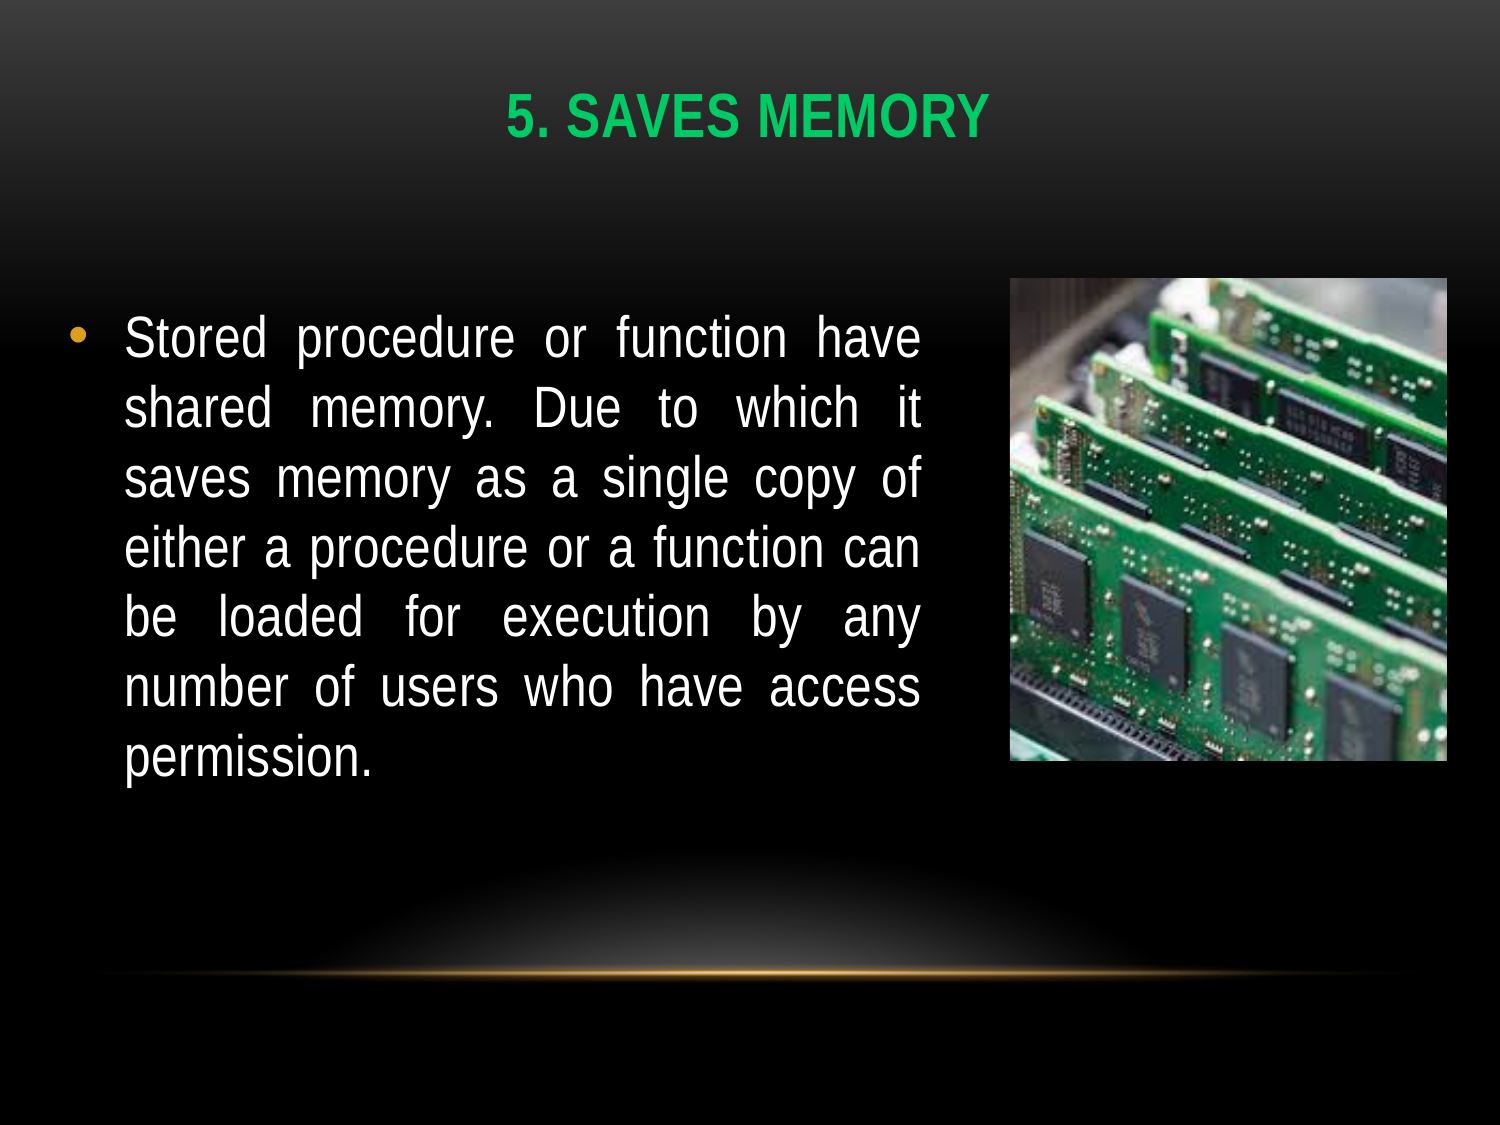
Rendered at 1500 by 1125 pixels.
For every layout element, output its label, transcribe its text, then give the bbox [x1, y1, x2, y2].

title 5. Saves Memory [99, 45, 1400, 233]
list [1009, 278, 1448, 761]
list Stored procedure or function have shared memory. Due to which it saves memory as a single copy of either a procedure or a function can be loaded for execution by any number of users who have access permission. [53, 224, 939, 900]
picture [0, 0, 1500, 1125]
